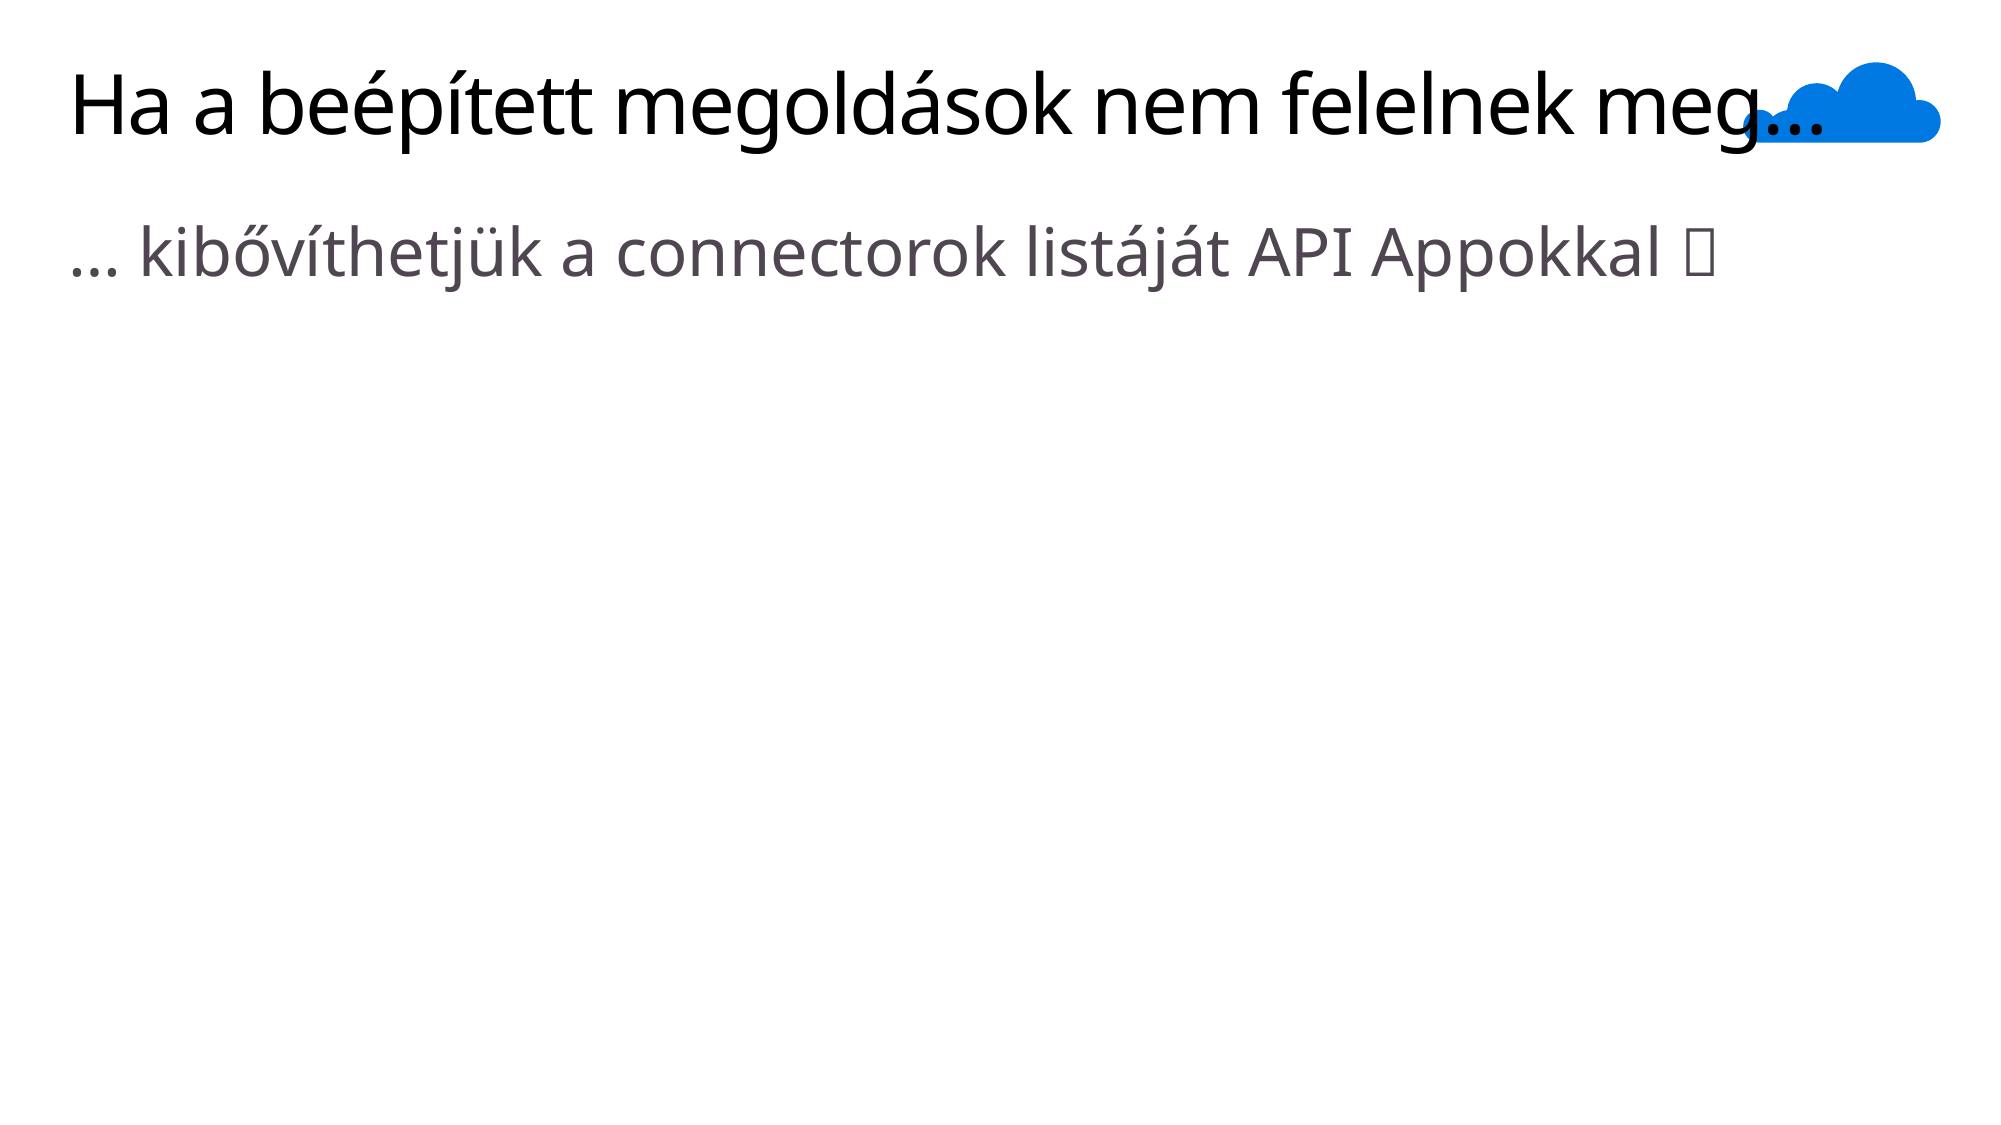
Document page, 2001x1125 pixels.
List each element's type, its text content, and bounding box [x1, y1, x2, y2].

list … kibővíthetjük a connectorok listáját API Appokkal  [44, 196, 1956, 306]
title Ha a beépített megoldások nem felelnek meg… [44, 47, 1957, 196]
